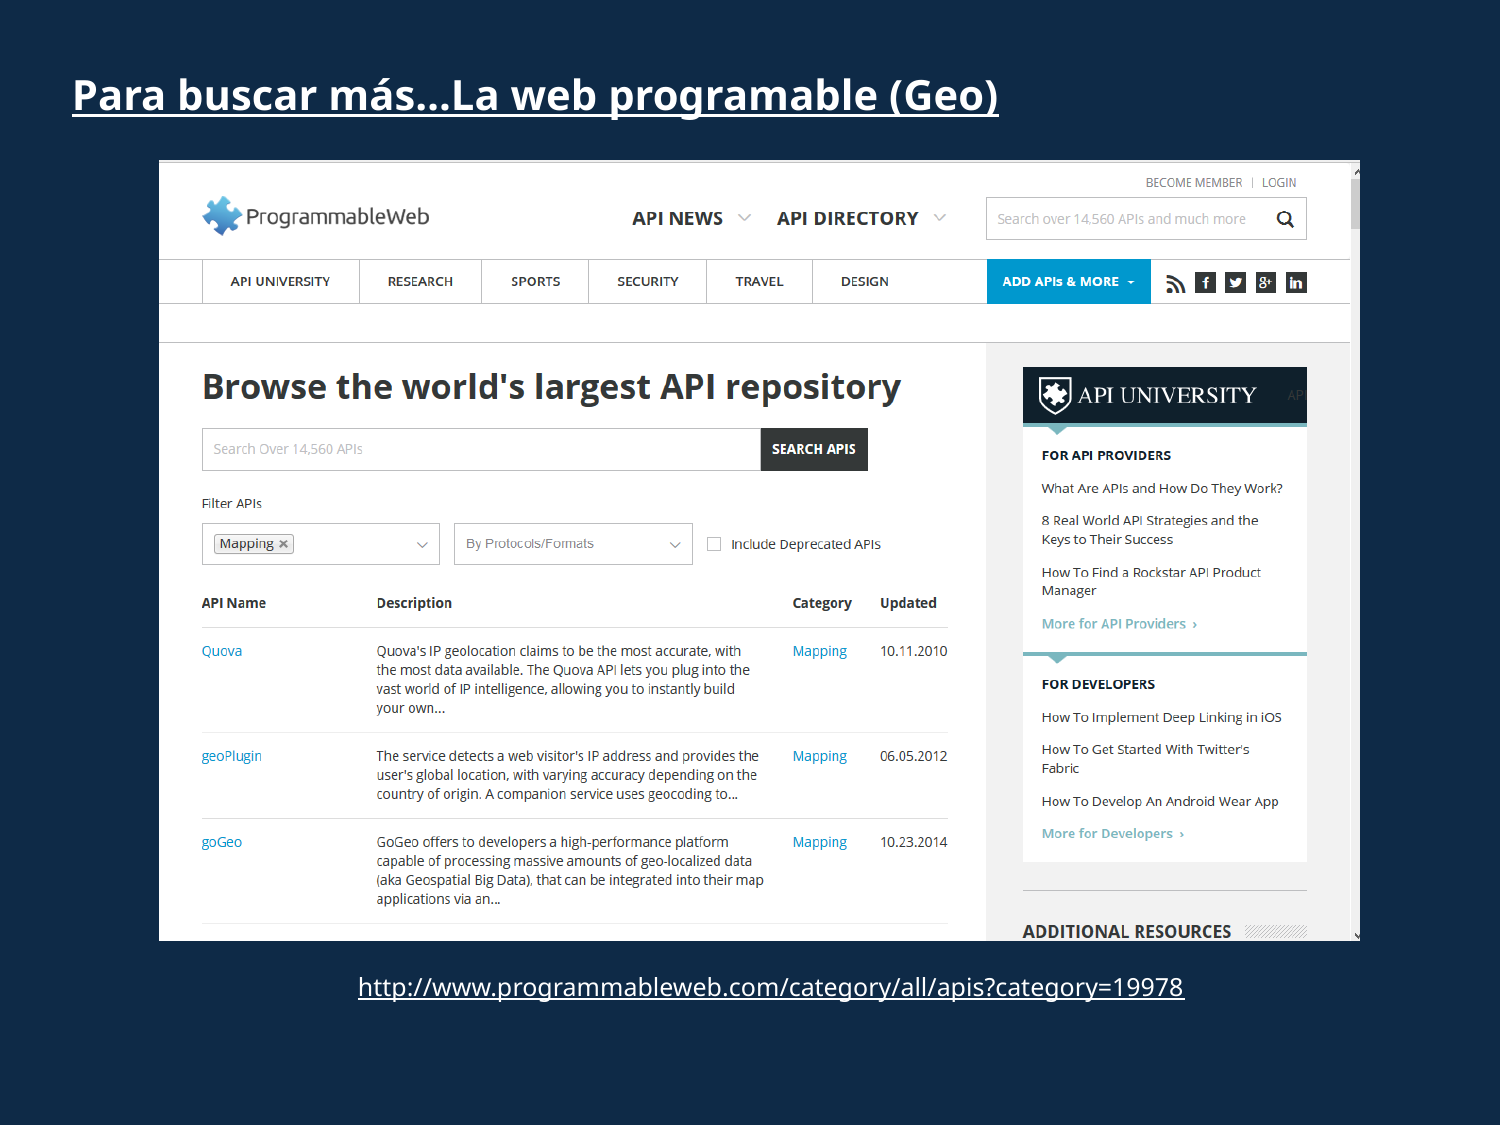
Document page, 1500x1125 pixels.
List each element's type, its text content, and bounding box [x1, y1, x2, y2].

picture [159, 160, 1360, 941]
text_box Para buscar más…La web programable (Geo) [57, 61, 1014, 127]
text_box http://www.programmableweb.com/category/all/apis?category=19978 [343, 964, 1223, 1043]
